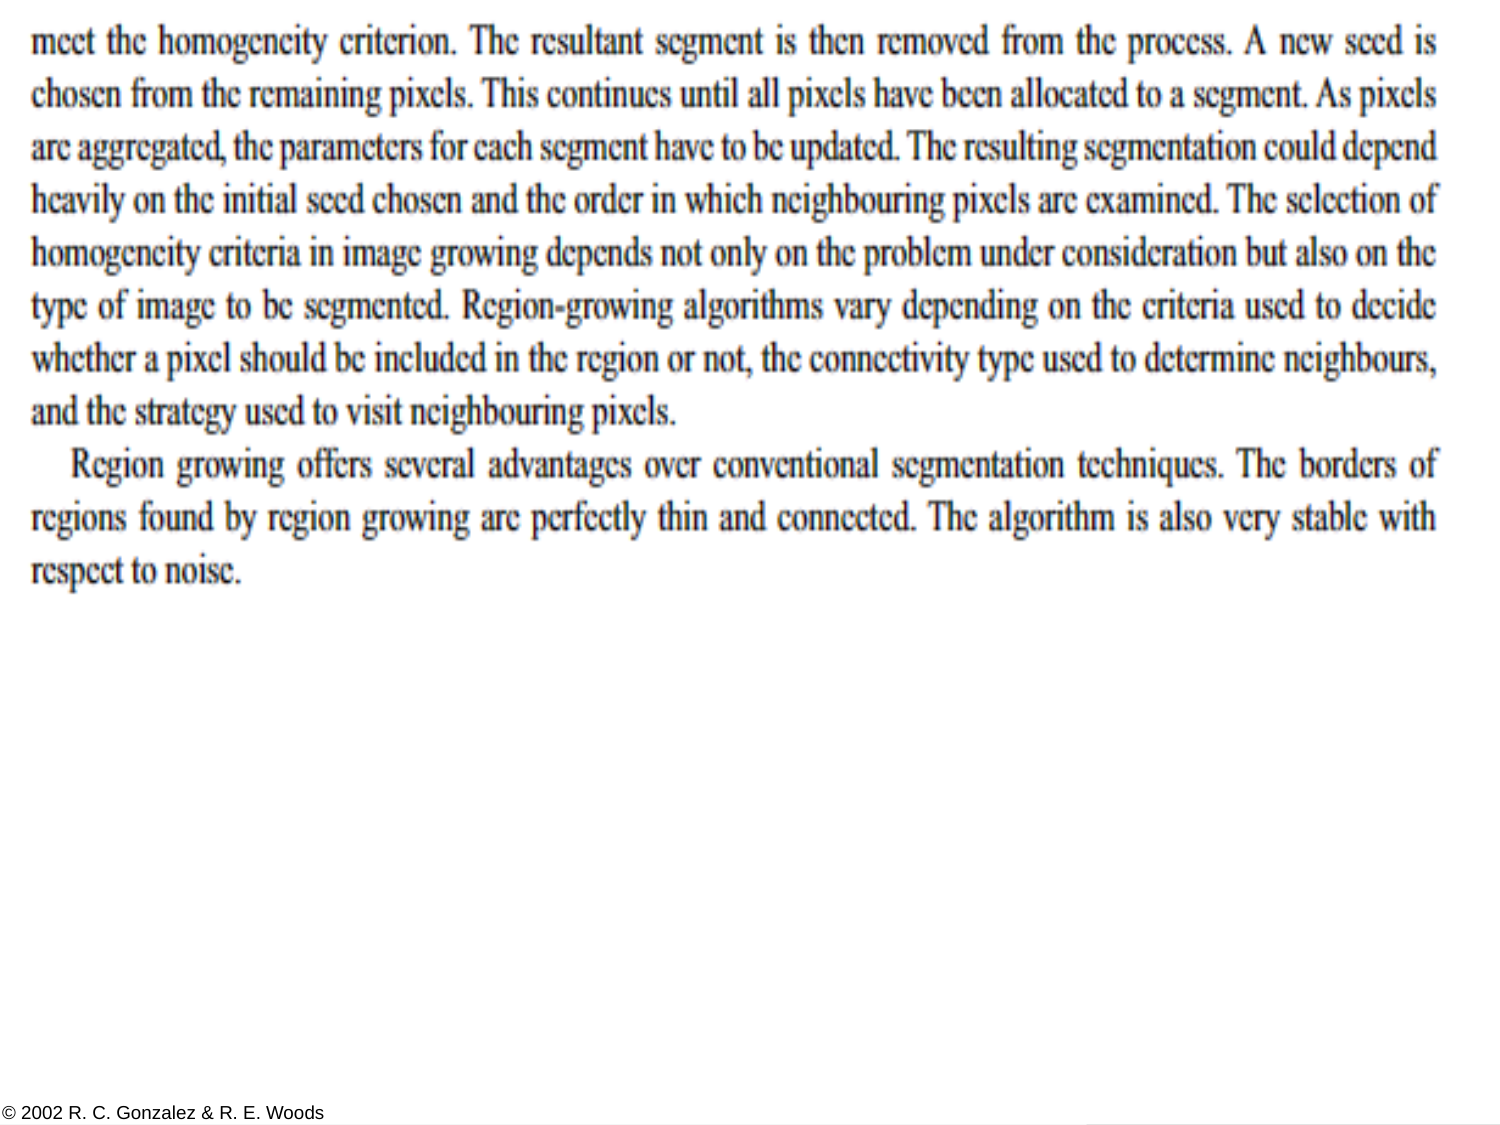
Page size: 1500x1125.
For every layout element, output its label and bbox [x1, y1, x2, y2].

picture [0, 0, 1500, 635]
